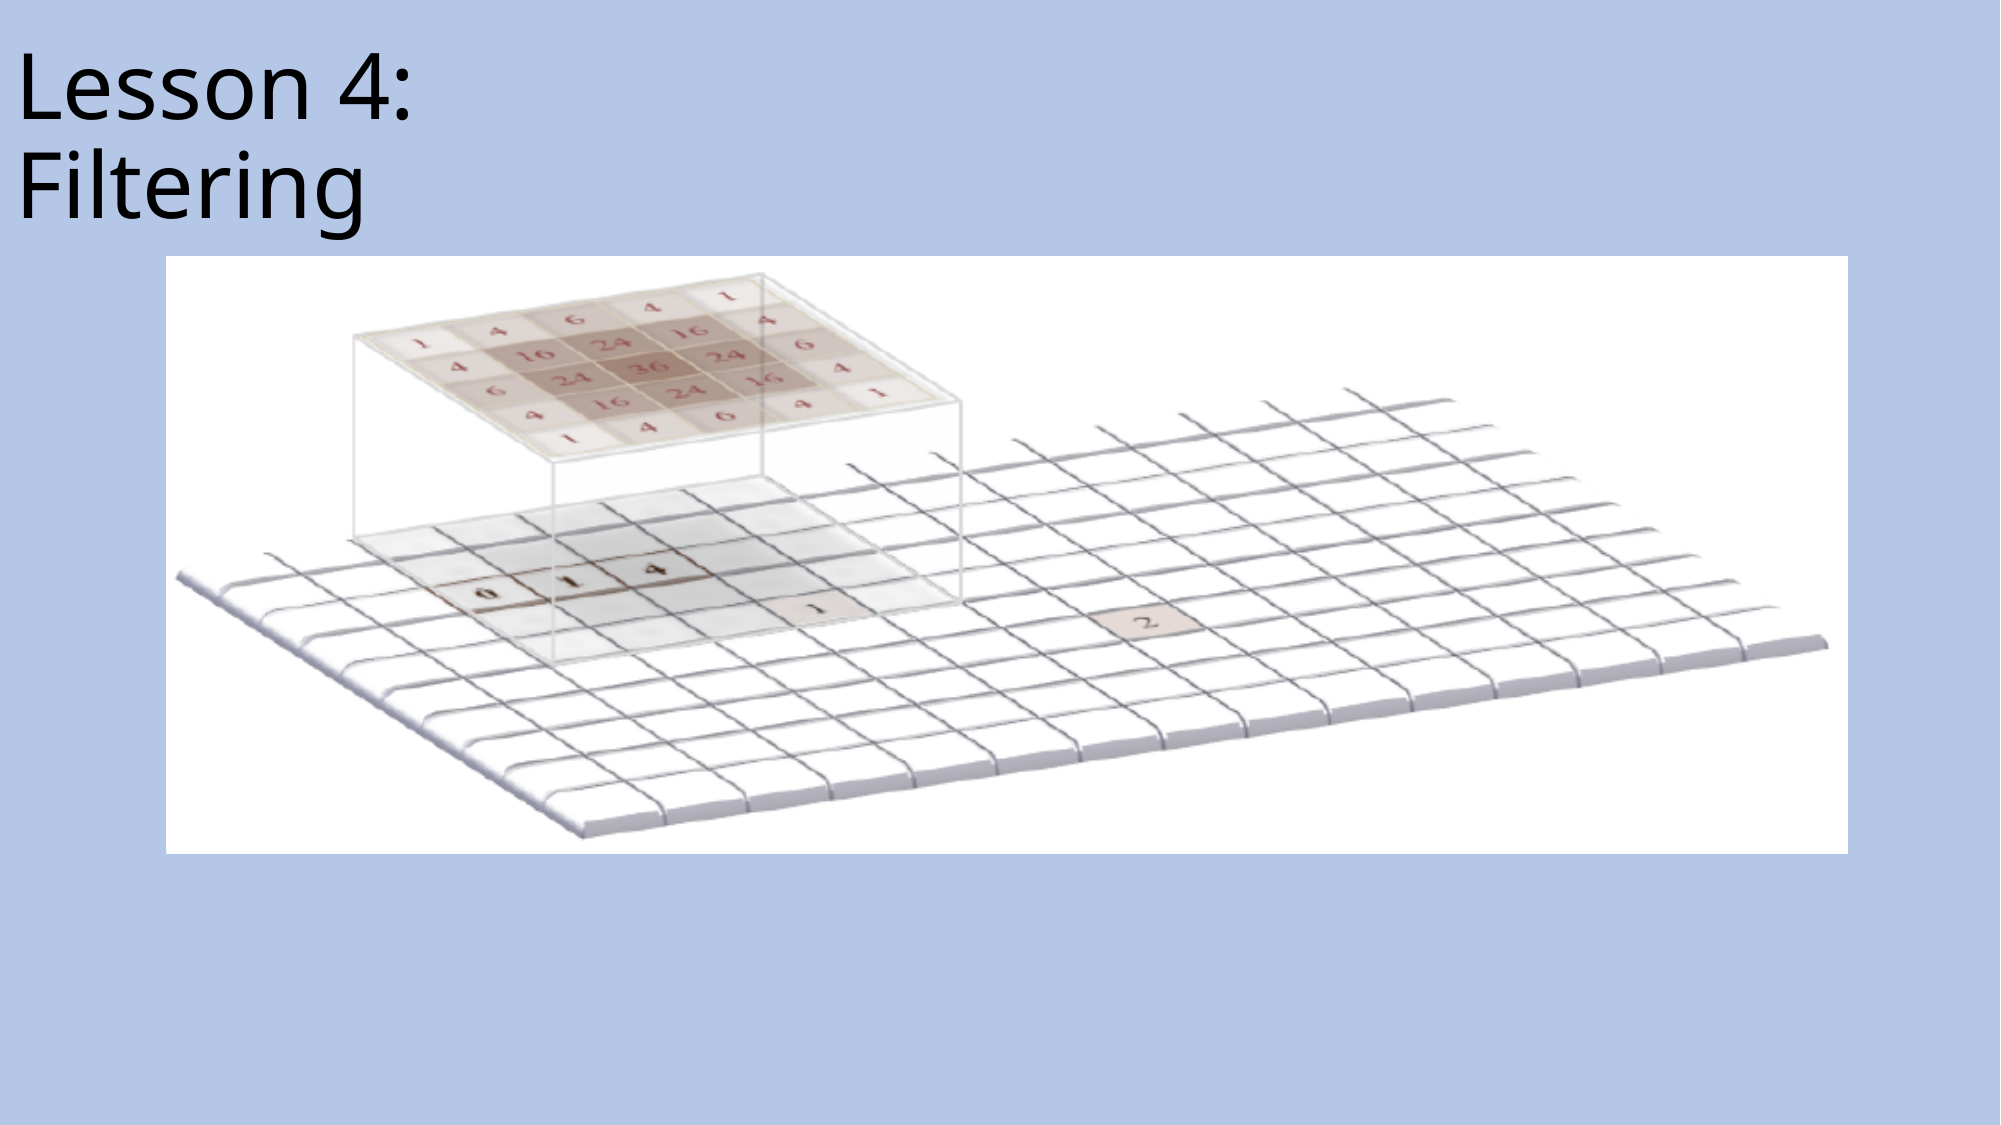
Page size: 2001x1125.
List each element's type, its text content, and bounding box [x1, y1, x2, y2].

picture [166, 256, 1836, 850]
title Lesson 4: Filtering [0, 30, 663, 249]
text_box [165, 255, 1849, 855]
